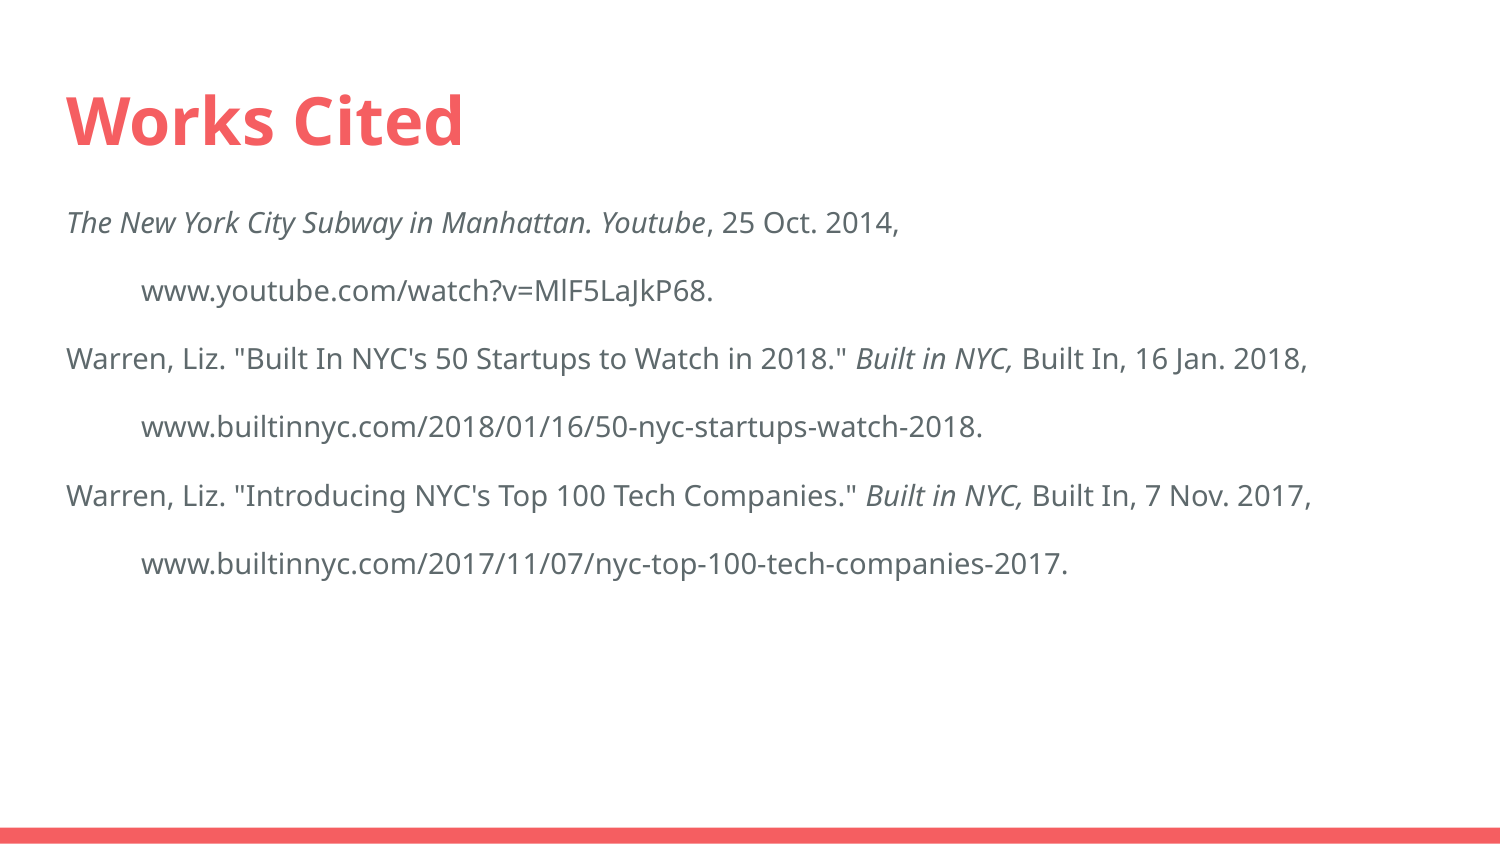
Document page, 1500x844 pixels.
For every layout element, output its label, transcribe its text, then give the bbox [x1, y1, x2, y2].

list The New York City Subway in Manhattan. Youtube, 25 Oct. 2014, www.youtube.com/watch?v=MlF5LaJkP68. Warren, Liz. "Built In NYC's 50 Startups to Watch in 2018." Built in NYC, Built In, 16 Jan. 2018, www.builtinnyc.com/2018/01/16/50-nyc-startups-watch-2018. Warren, Liz. "Introducing NYC's Top 100 Tech Companies." Built in NYC, Built In, 7 Nov. 2017, www.builtinnyc.com/2017/11/07/nyc-top-100-tech-companies-2017. [51, 189, 1449, 750]
title Works Cited [51, 64, 1449, 167]
